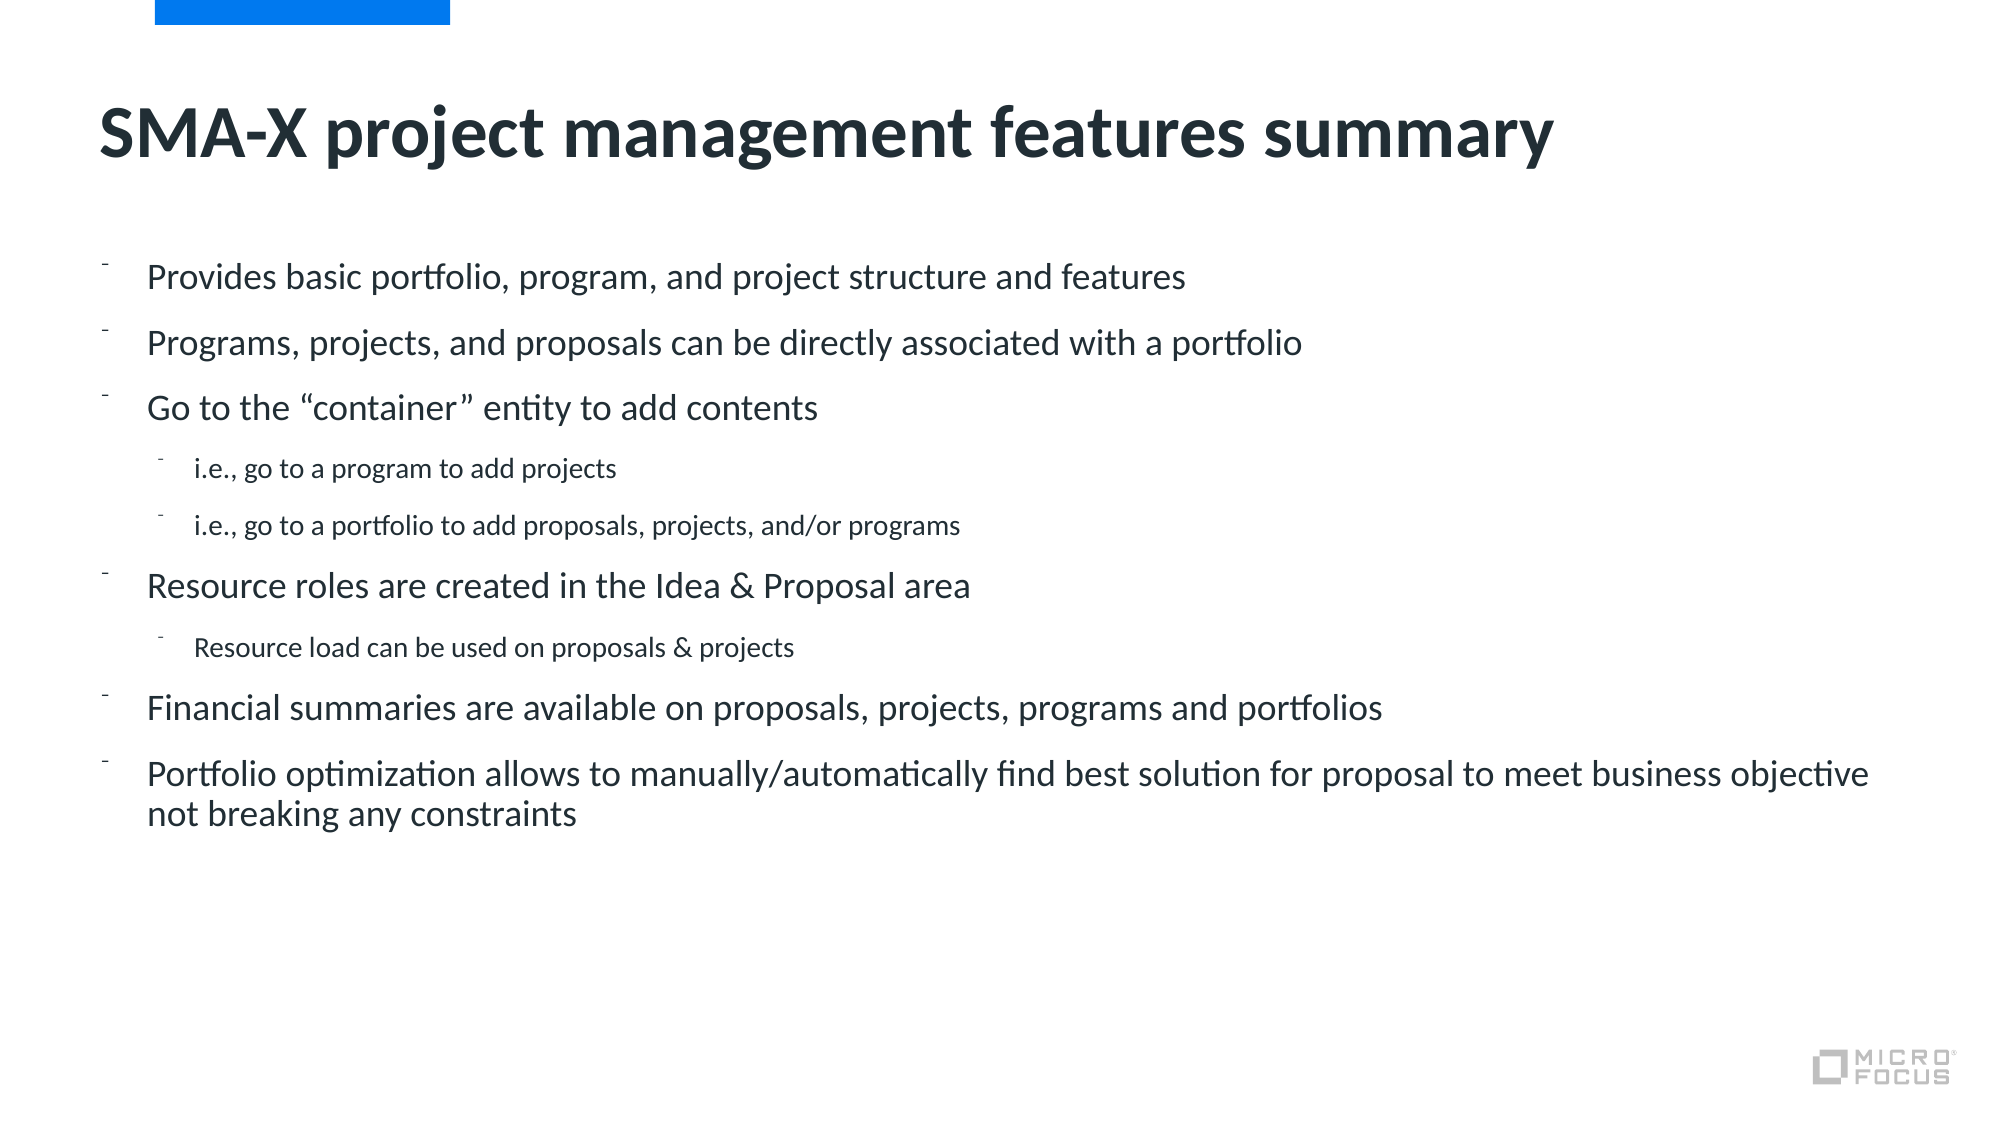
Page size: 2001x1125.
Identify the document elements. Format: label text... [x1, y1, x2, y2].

title SMA-X project management features summary [99, 85, 1900, 153]
list Provides basic portfolio, program, and project structure and features Programs, projects, and proposals can be directly associated with a portfolio Go to the “container” entity to add contents i.e., go to a program to add projects i.e., go to a portfolio to add proposals, projects, and/or programs Resource roles are created in the Idea & Proposal area Resource load can be used on proposals & projects Financial summaries are available on proposals, projects, programs and portfolios Portfolio optimization allows to manually/automatically find best solution for proposal to meet business objective not breaking any constraints [99, 249, 1900, 1000]
